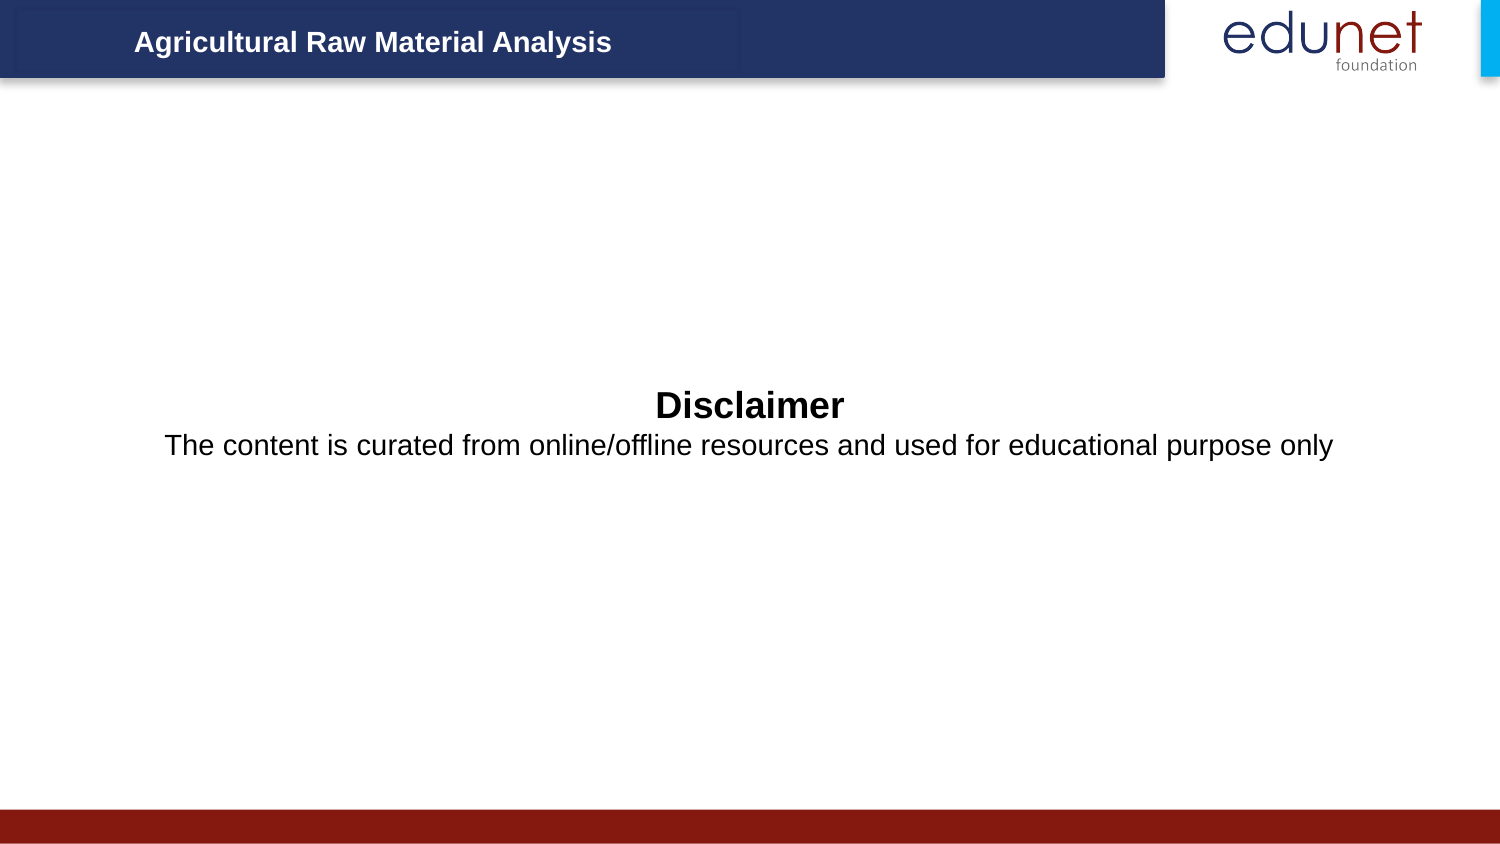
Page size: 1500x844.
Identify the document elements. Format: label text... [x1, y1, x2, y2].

picture [1219, 8, 1424, 75]
text_box Disclaimer The content is curated from online/offline resources and used for educational purpose only [149, 373, 1351, 469]
text_box Agricultural Raw Material Analysis [13, 7, 742, 74]
